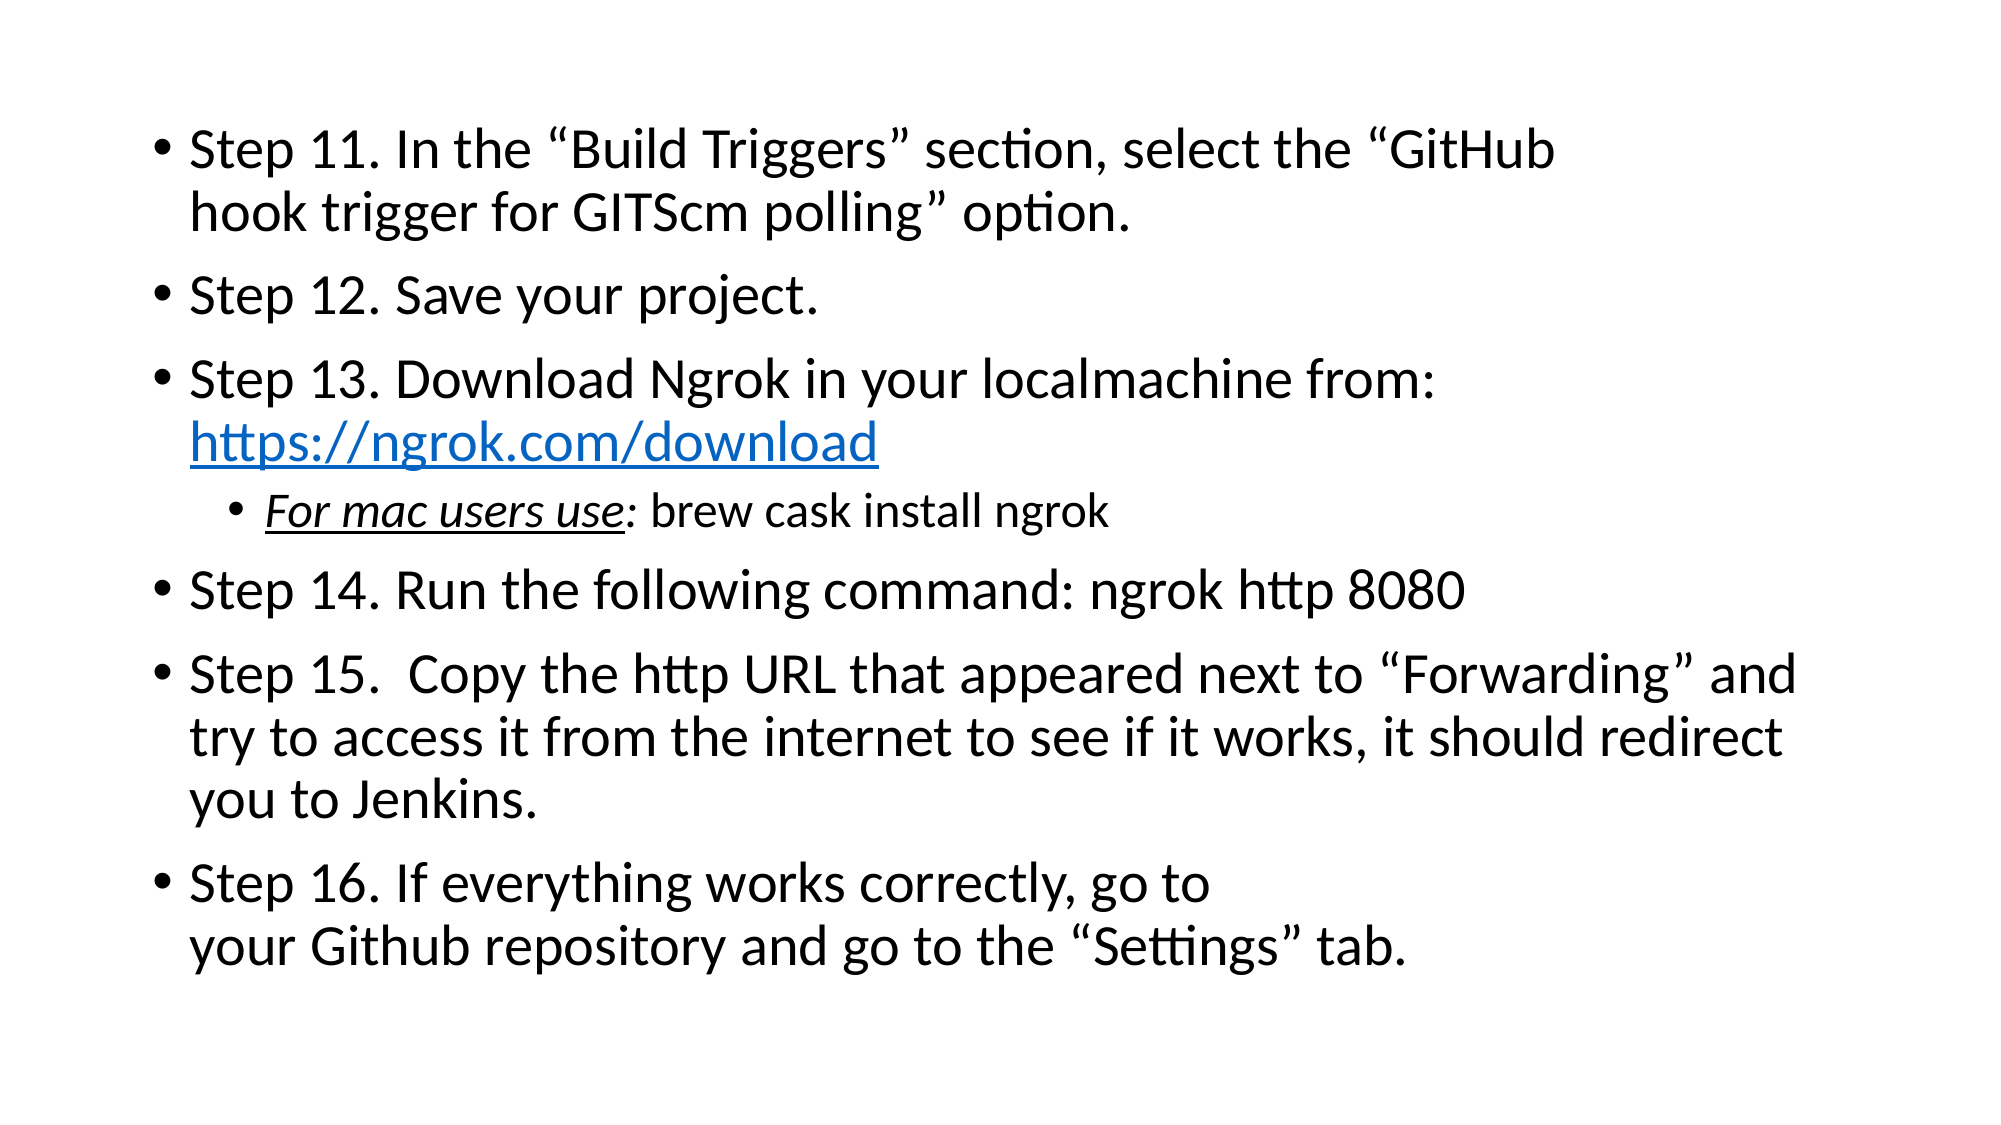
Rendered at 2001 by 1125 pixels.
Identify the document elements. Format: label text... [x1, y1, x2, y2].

list Step 11. In the “Build Triggers” section, select the “GitHub hook trigger for GITScm polling” option. Step 12. Save your project. Step 13. Download Ngrok in your localmachine from: https://ngrok.com/download For mac users use: brew cask install ngrok Step 14. Run the following command: ngrok http 8080 Step 15. Copy the http URL that appeared next to “Forwarding” and try to access it from the internet to see if it works, it should redirect you to Jenkins. Step 16. If everything works correctly, go to your Github repository and go to the “Settings” tab. [137, 110, 1863, 1014]
